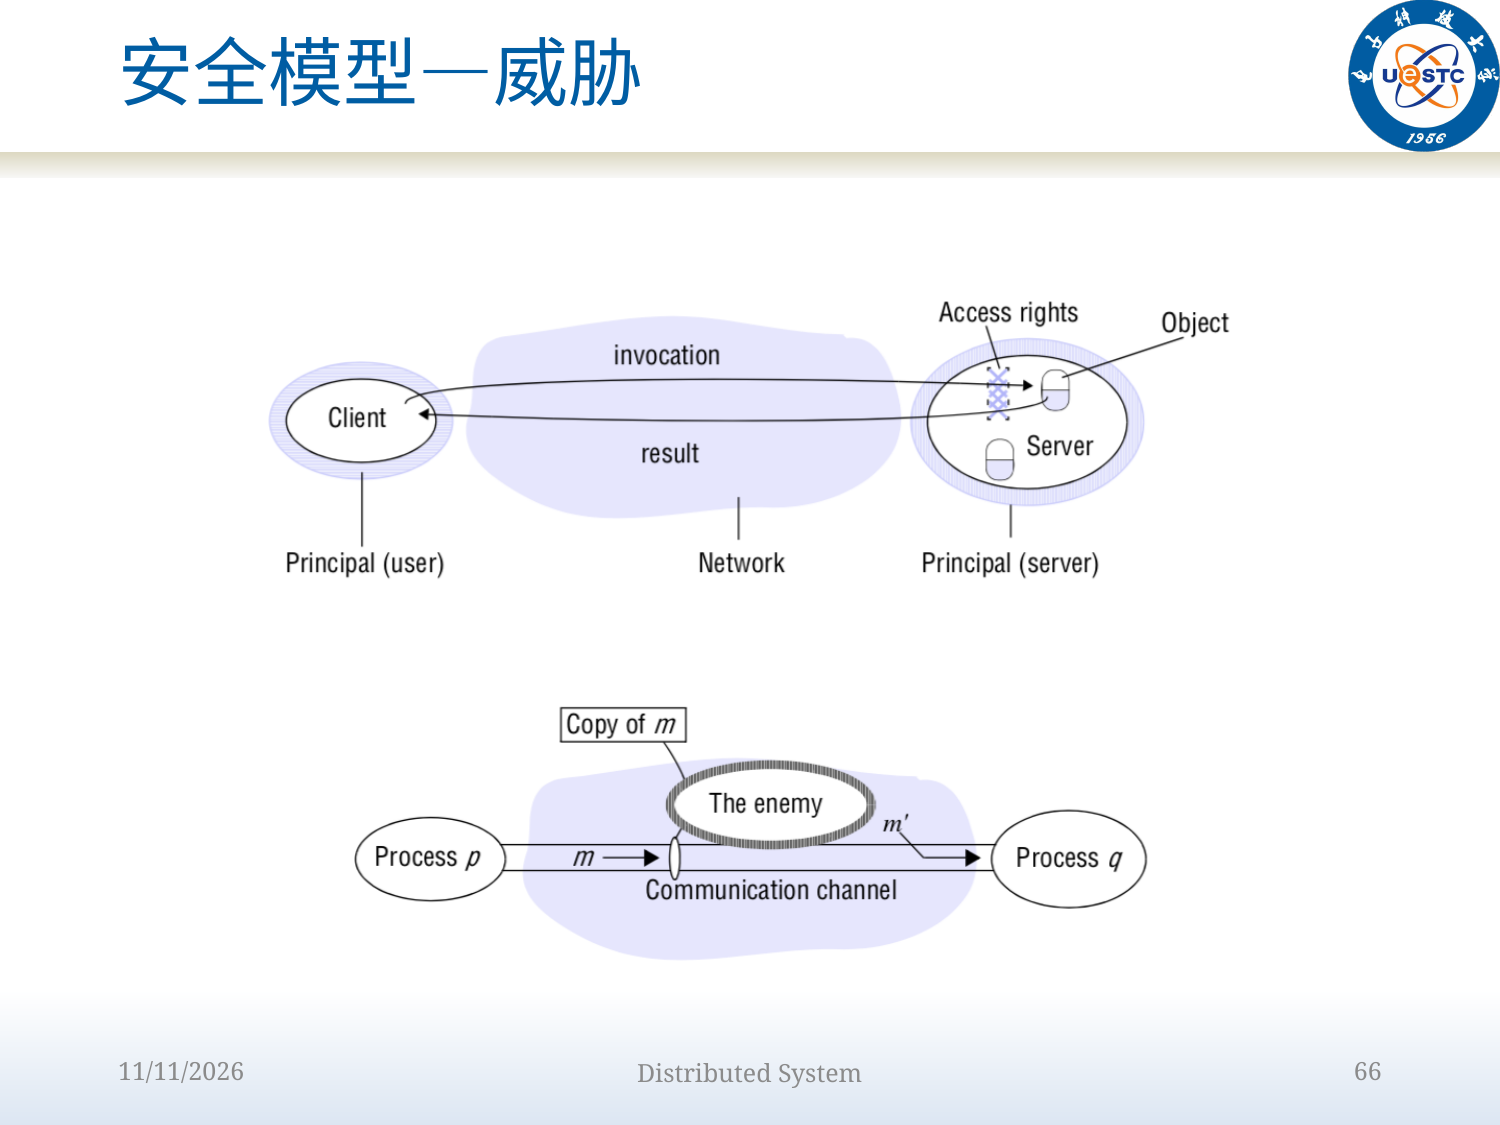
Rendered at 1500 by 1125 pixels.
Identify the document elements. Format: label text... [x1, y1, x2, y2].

title 安全模型—威胁 [103, 0, 1349, 152]
slide_number 66 [1085, 1042, 1397, 1103]
footer Distributed System [414, 1042, 1085, 1103]
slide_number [103, 1042, 414, 1103]
picture [352, 699, 1153, 966]
picture [264, 287, 1242, 594]
picture [1349, 0, 1500, 152]
